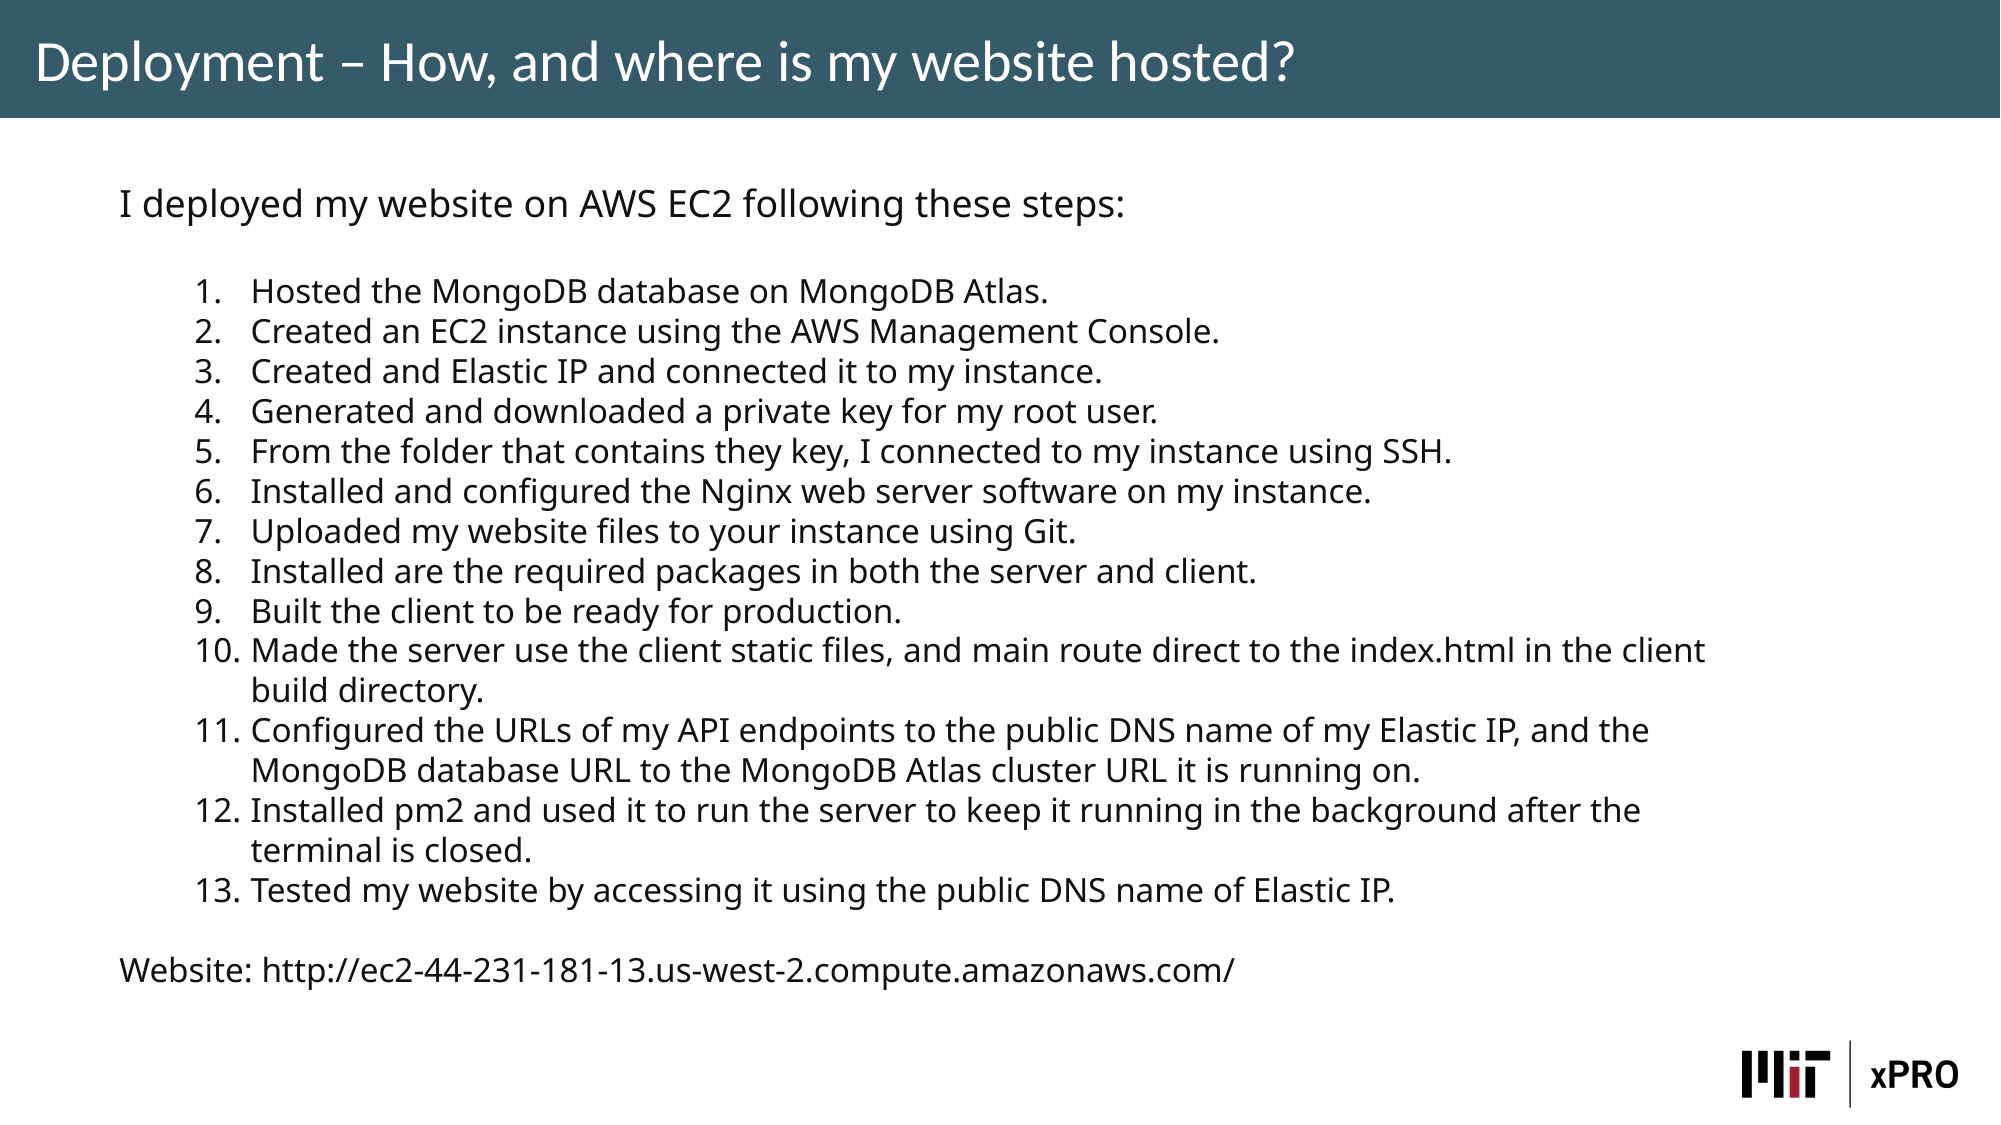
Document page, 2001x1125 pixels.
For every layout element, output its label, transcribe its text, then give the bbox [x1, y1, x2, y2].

picture [0, 0, 2000, 118]
picture [1742, 1040, 1958, 1108]
text_box Deployment – How, and where is my website hosted? [20, 15, 1925, 101]
text_box I deployed my website on AWS EC2 following these steps: Hosted the MongoDB database on MongoDB Atlas. Created an EC2 instance using the AWS Management Console. Created and Elastic IP and connected it to my instance. Generated and downloaded a private key for my root user. From the folder that contains they key, I connected to my instance using SSH. Installed and configured the Nginx web server software on my instance. Uploaded my website files to your instance using Git. Installed are the required packages in both the server and client. Built the client to be ready for production. Made the server use the client static files, and main route direct to the index.html in the client build directory. Configured the URLs of my API endpoints to the public DNS name of my Elastic IP, and the MongoDB database URL to the MongoDB Atlas cluster URL it is running on. Installed pm2 and used it to run the server to keep it running in the background after the terminal is closed. Tested my website by accessing it using the public DNS name of Elastic IP. Website: http://ec2-44-231-181-13.us-west-2.compute.amazonaws.com/ [104, 172, 1770, 997]
